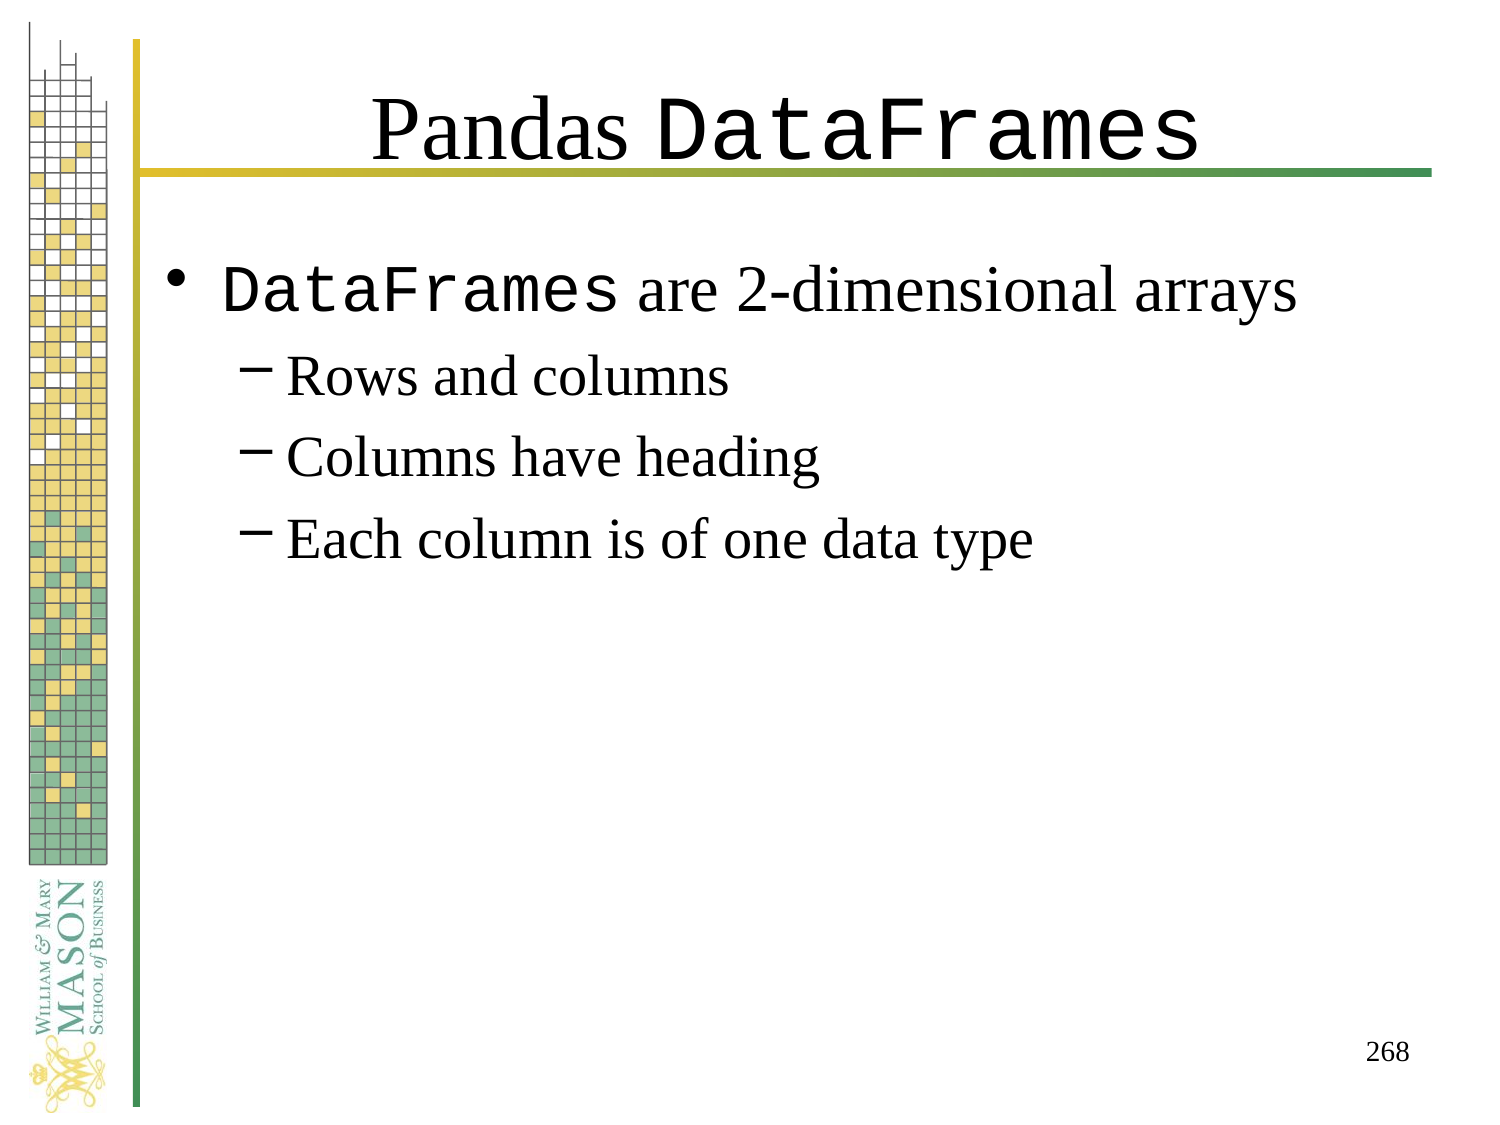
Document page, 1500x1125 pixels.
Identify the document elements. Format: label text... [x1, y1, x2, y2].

table_cell Greater than [29, 879, 107, 1113]
title Pandas DataFrames [150, 45, 1425, 200]
list DataFrames are 2-dimensional arrays Rows and columns Columns have heading Each column is of one data type [150, 237, 1500, 1005]
slide_number 268 [1048, 1024, 1426, 1103]
